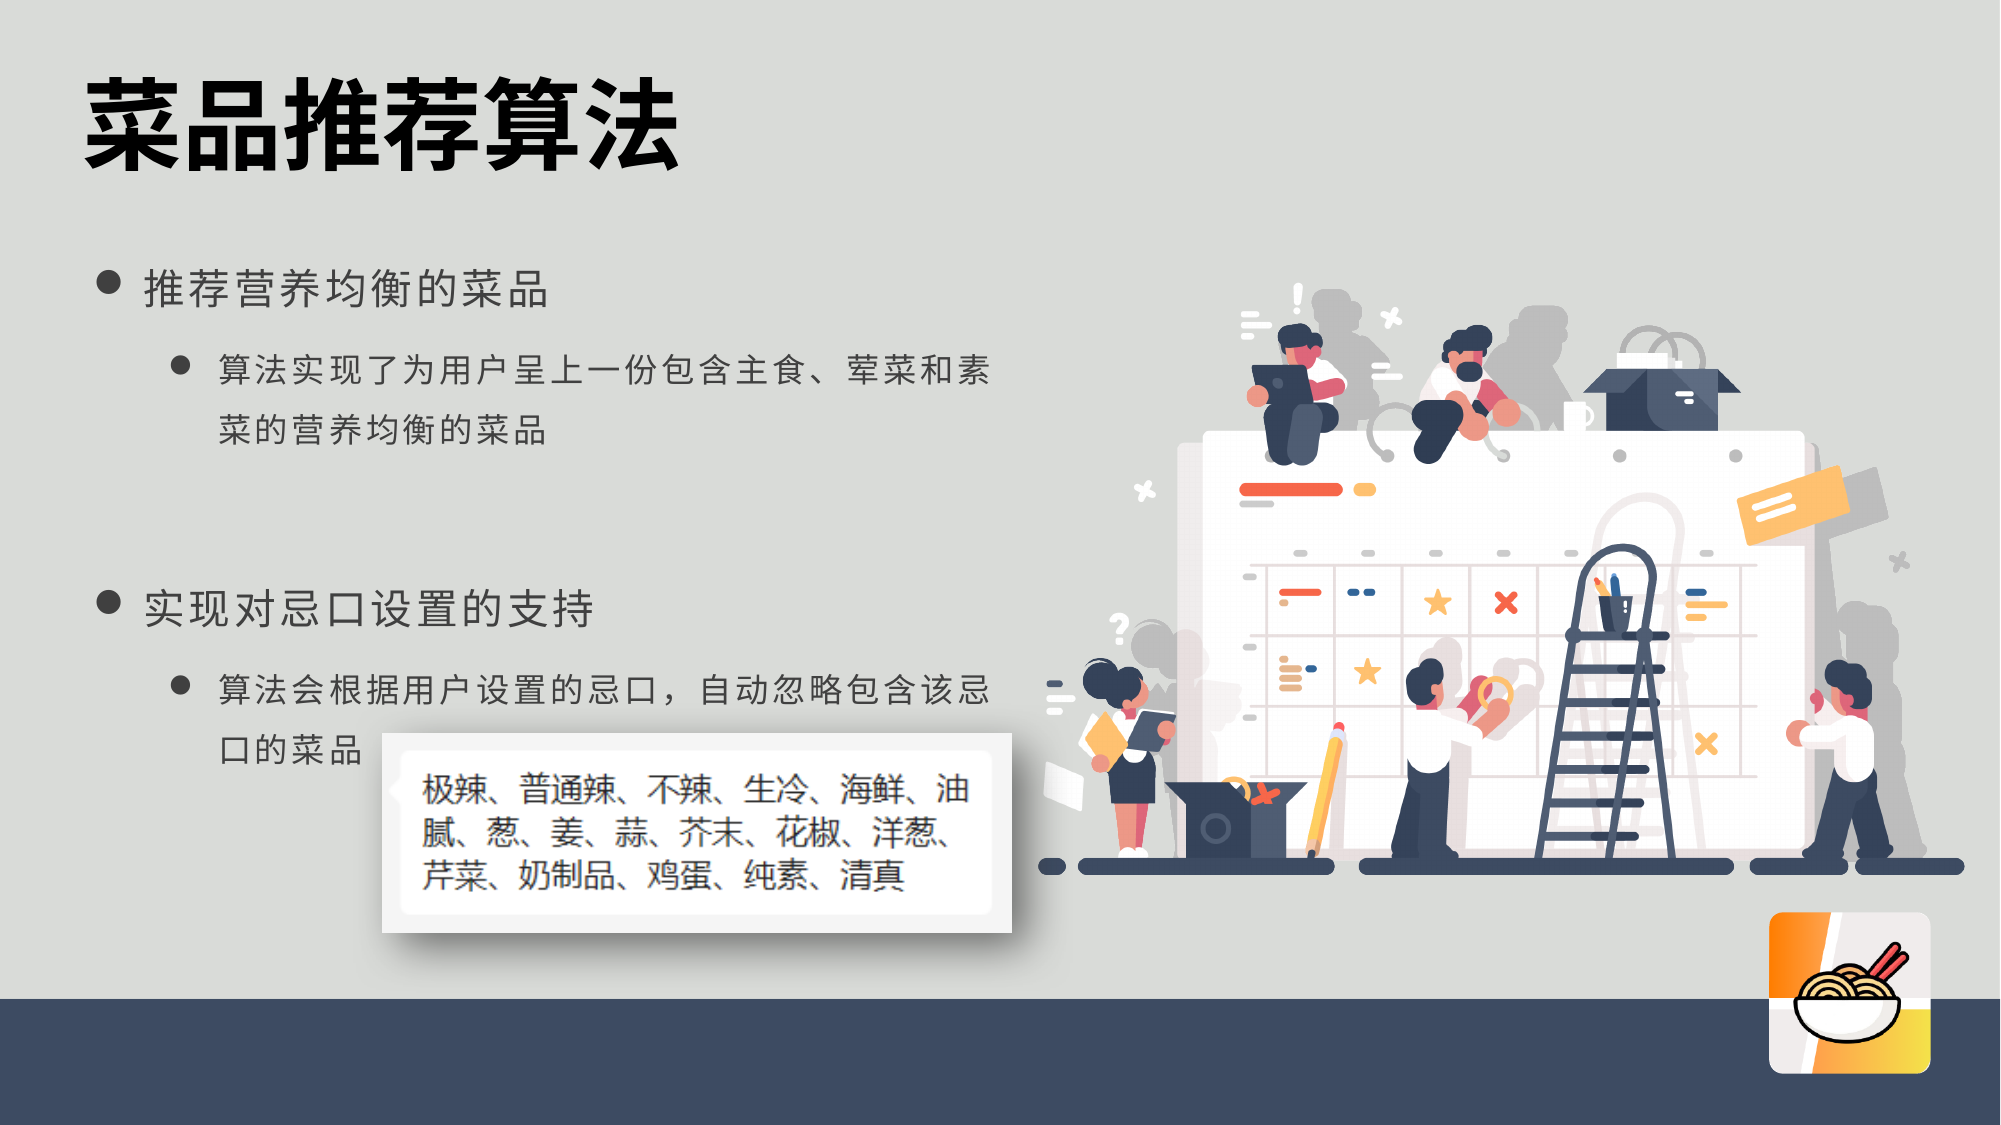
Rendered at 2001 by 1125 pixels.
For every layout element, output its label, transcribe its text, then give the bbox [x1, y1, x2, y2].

title 菜品推荐算法 [82, 62, 1285, 194]
text_box 推荐营养均衡的菜品 算法实现了为用户呈上一份包含主食、荤菜和素菜的营养均衡的菜品 实现对忌口设置的支持 算法会根据用户设置的忌口，自动忽略包含该忌口的菜品 [82, 161, 1012, 846]
picture [0, 0, 2001, 1125]
